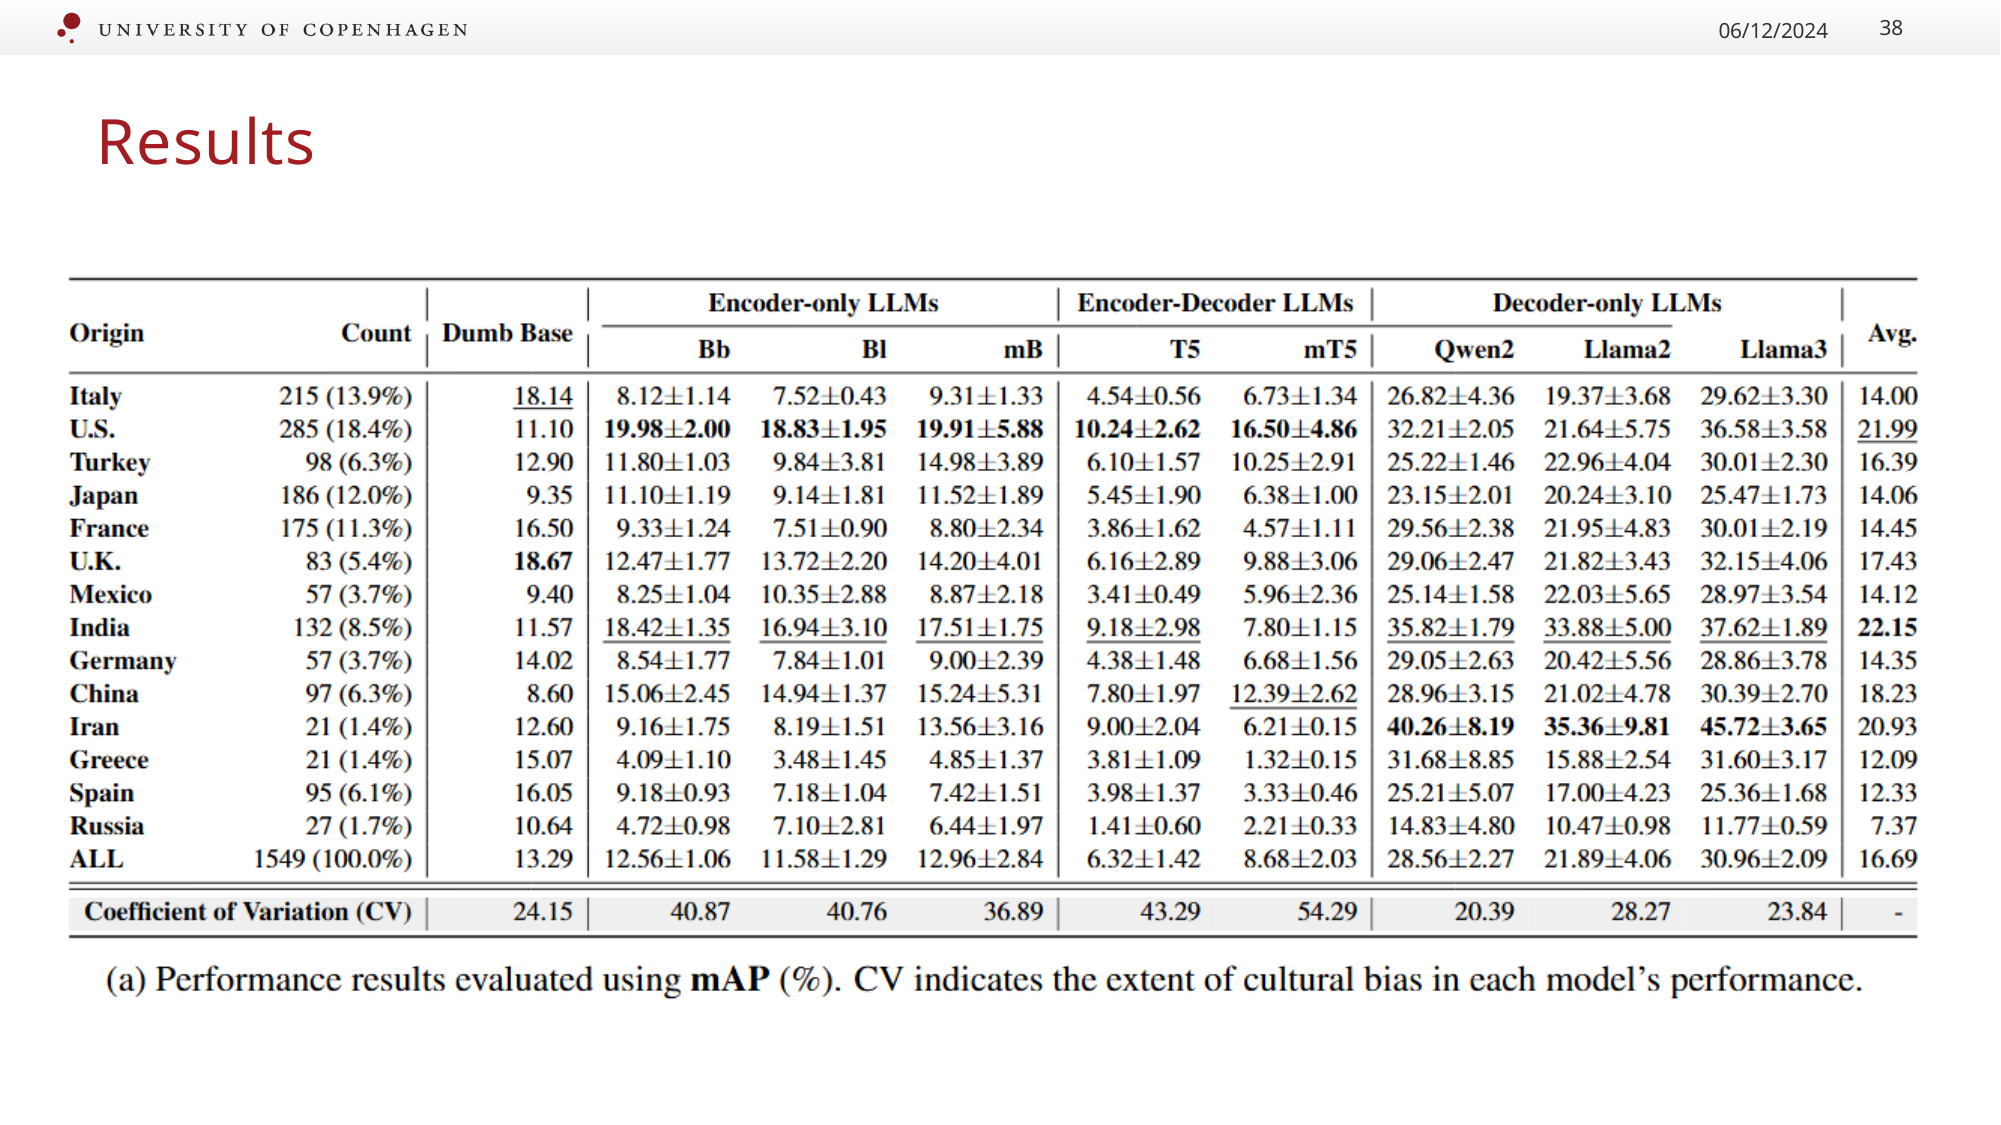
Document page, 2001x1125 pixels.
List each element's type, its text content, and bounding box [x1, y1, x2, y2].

title Results [96, 101, 1904, 244]
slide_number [1694, 14, 1829, 43]
picture [20, 253, 1951, 1024]
picture [92, 15, 475, 42]
slide_number 38 [1840, 14, 1904, 43]
